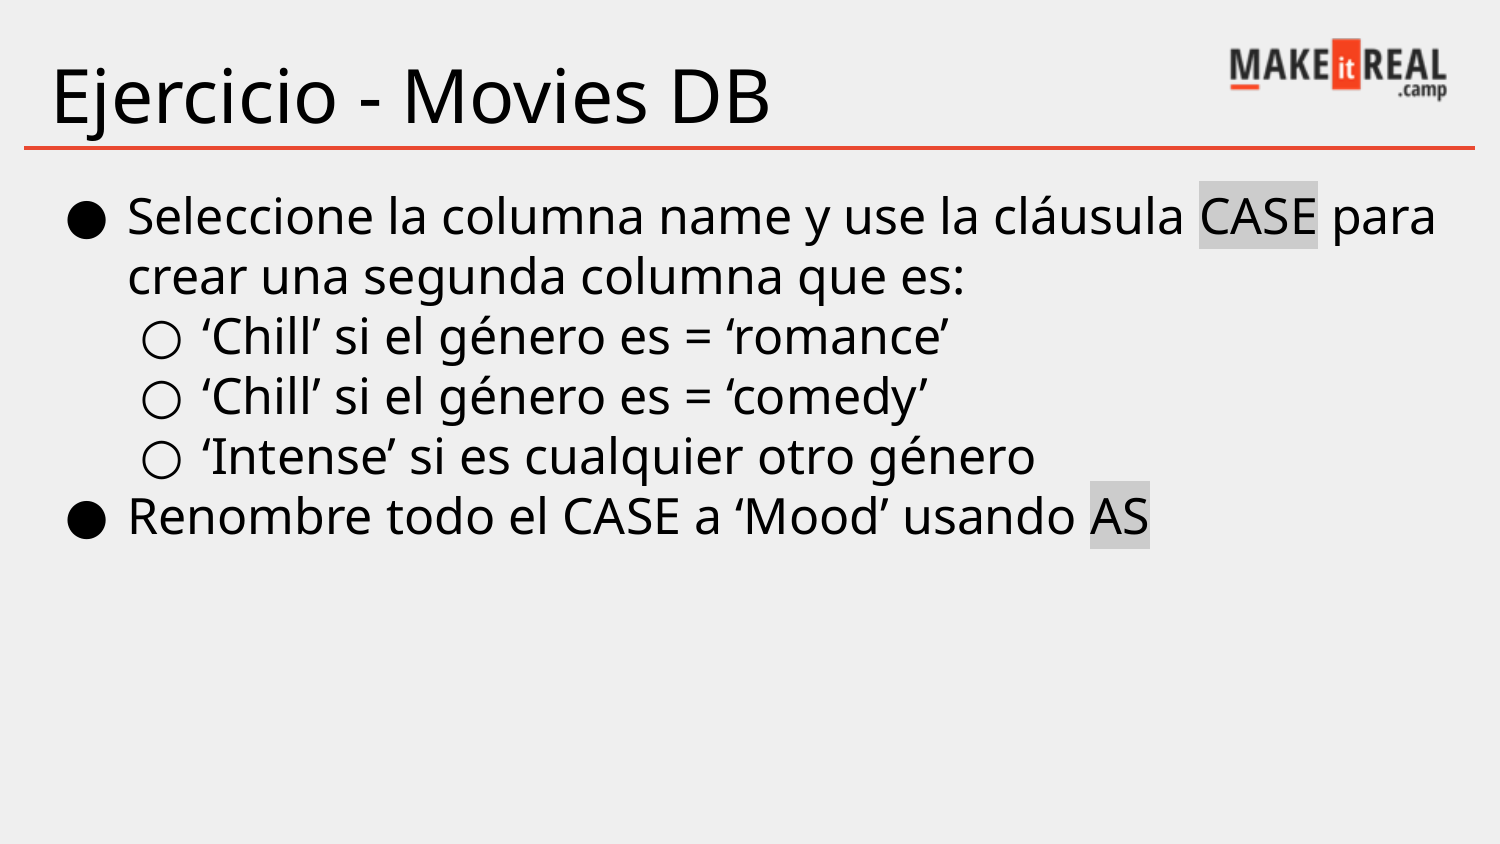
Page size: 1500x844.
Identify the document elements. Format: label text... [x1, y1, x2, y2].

picture [1202, 15, 1476, 126]
text_box Ejercicio - Movies DB [35, 33, 1205, 137]
picture [24, 146, 1476, 151]
text_box Seleccione la columna name y use la cláusula CASE para crear una segunda columna que es: ‘Chill’ si el género es = ‘romance’ ‘Chill’ si el género es = ‘comedy’ ‘Intense’ si es cualquier otro género Renombre todo el CASE a ‘Mood’ usando AS [37, 169, 1459, 805]
